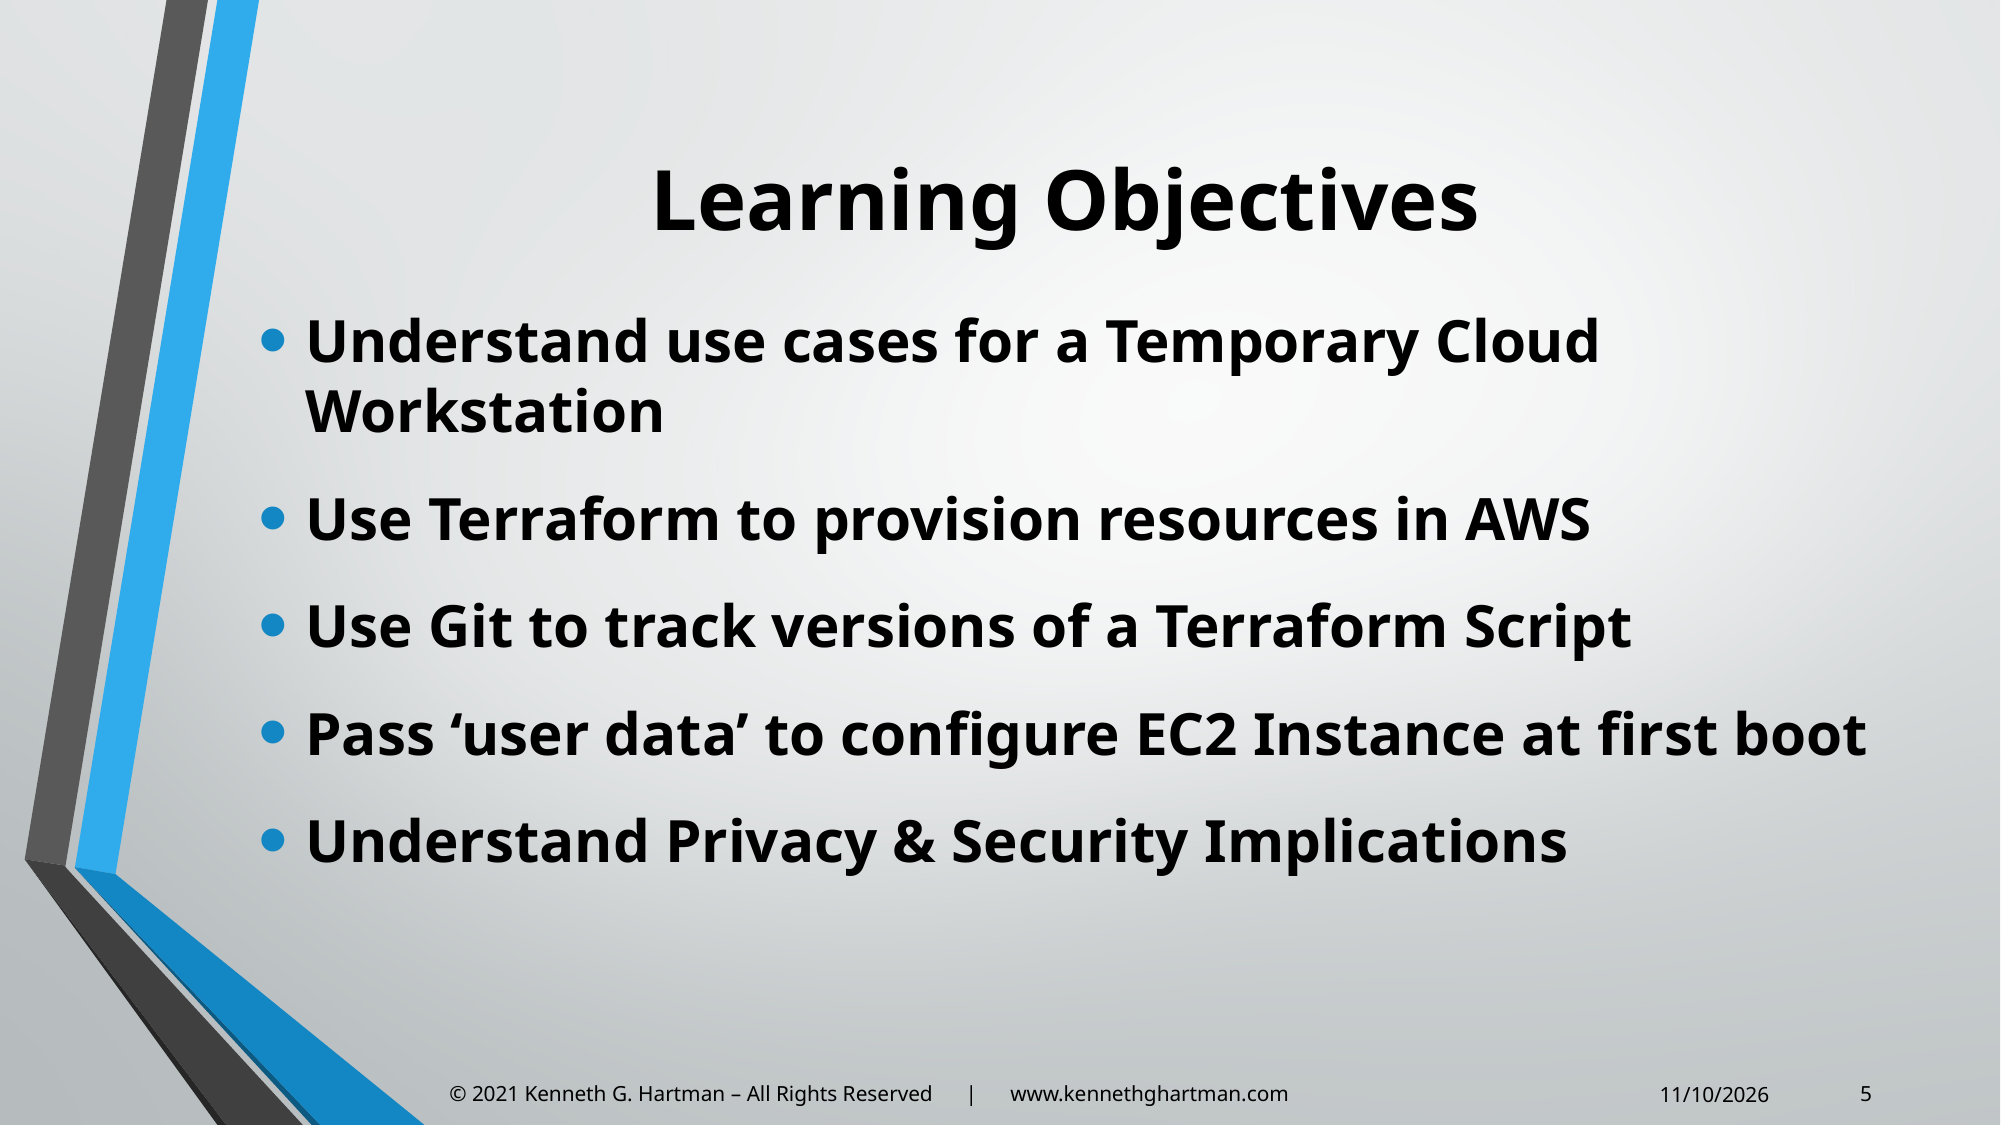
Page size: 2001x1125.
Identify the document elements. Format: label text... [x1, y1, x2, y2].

slide_number 5 [1796, 1065, 1887, 1125]
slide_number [1597, 1066, 1784, 1125]
title Learning Objectives [243, 112, 1887, 281]
footer © 2021 Kenneth G. Hartman – All Rights Reserved | www.kennethghartman.com [434, 1065, 1597, 1125]
list Understand use cases for a Temporary Cloud Workstation Use Terraform to provision resources in AWS Use Git to track versions of a Terraform Script Pass ‘user data’ to configure EC2 Instance at first boot Understand Privacy & Security Implications [243, 297, 1887, 950]
